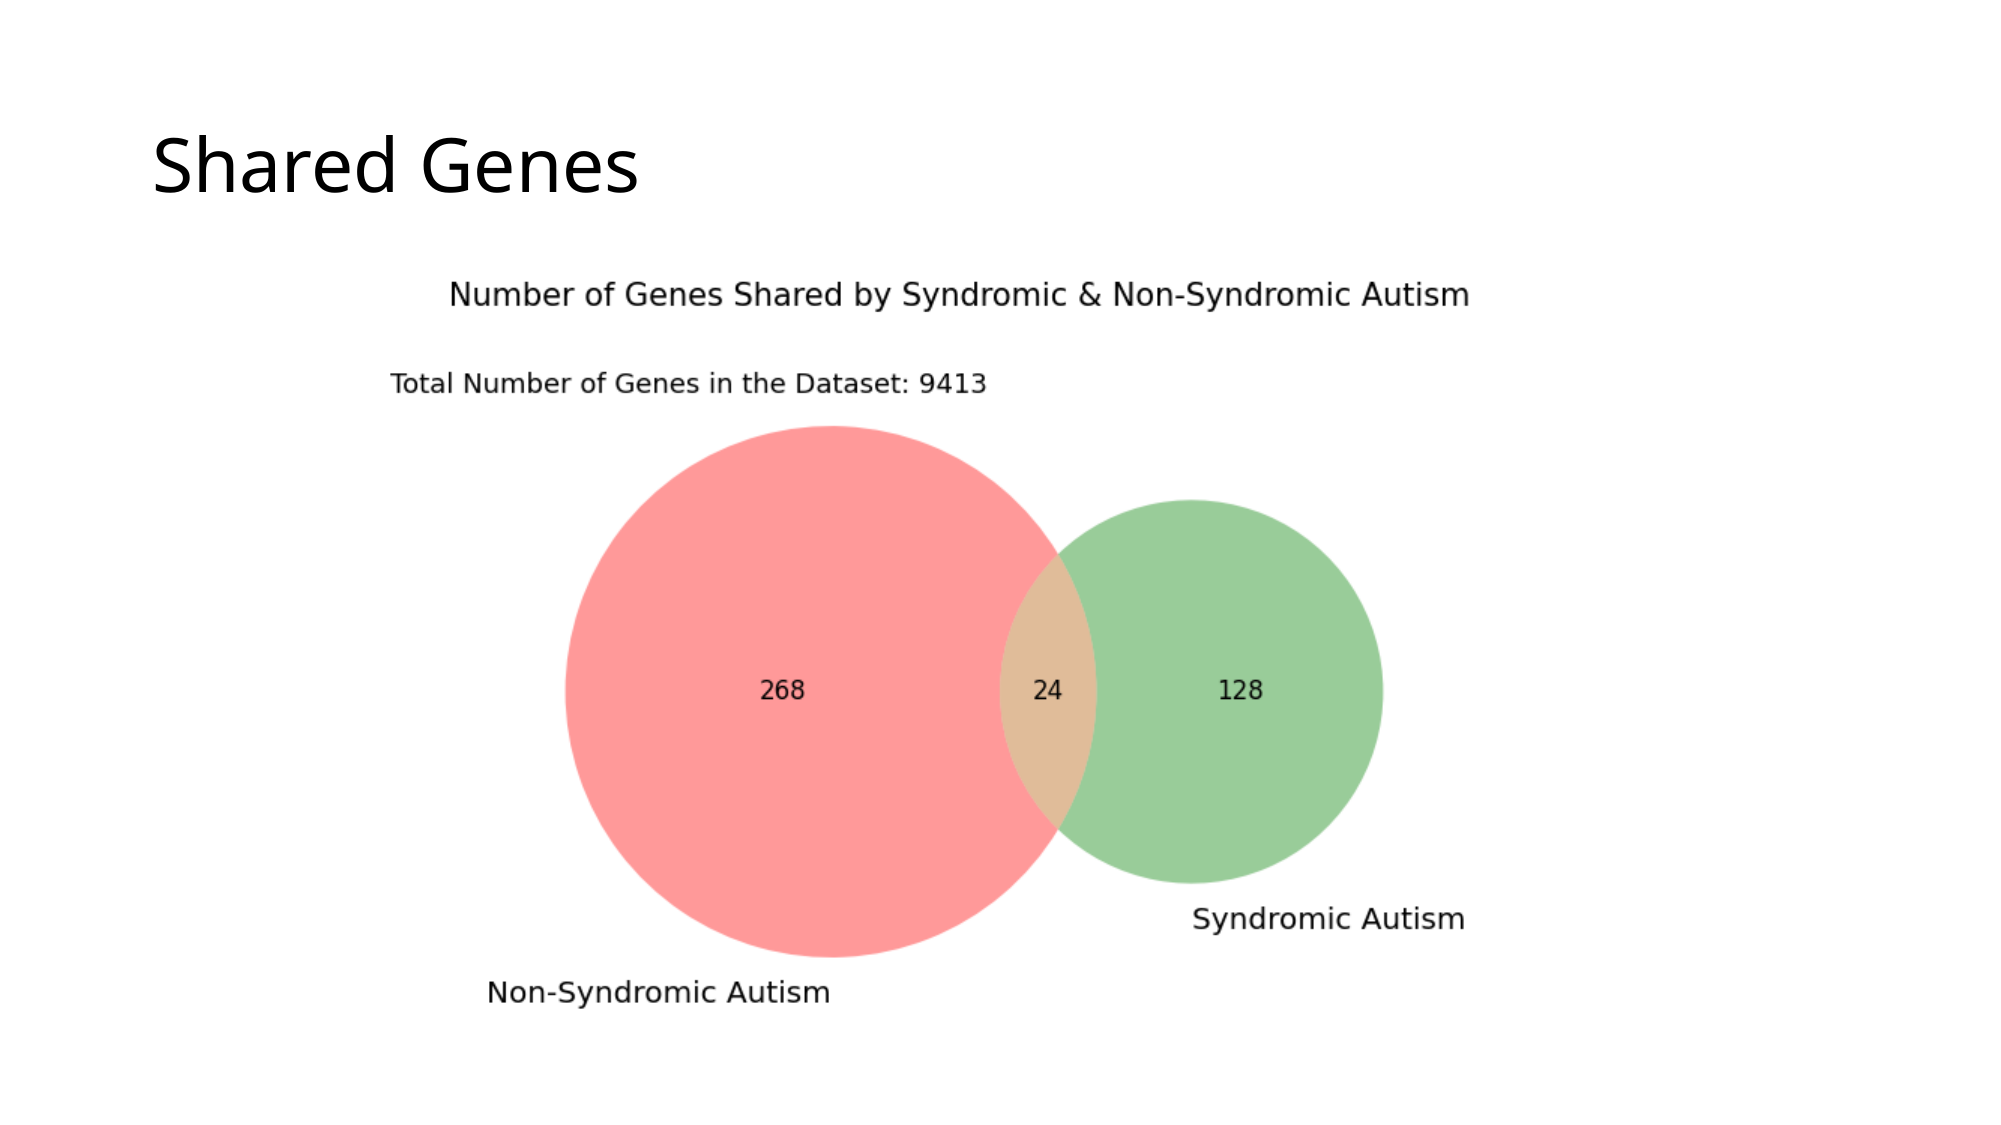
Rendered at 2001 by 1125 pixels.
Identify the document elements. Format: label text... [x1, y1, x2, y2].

picture [359, 237, 1560, 1035]
title Shared Genes [137, 59, 1863, 278]
